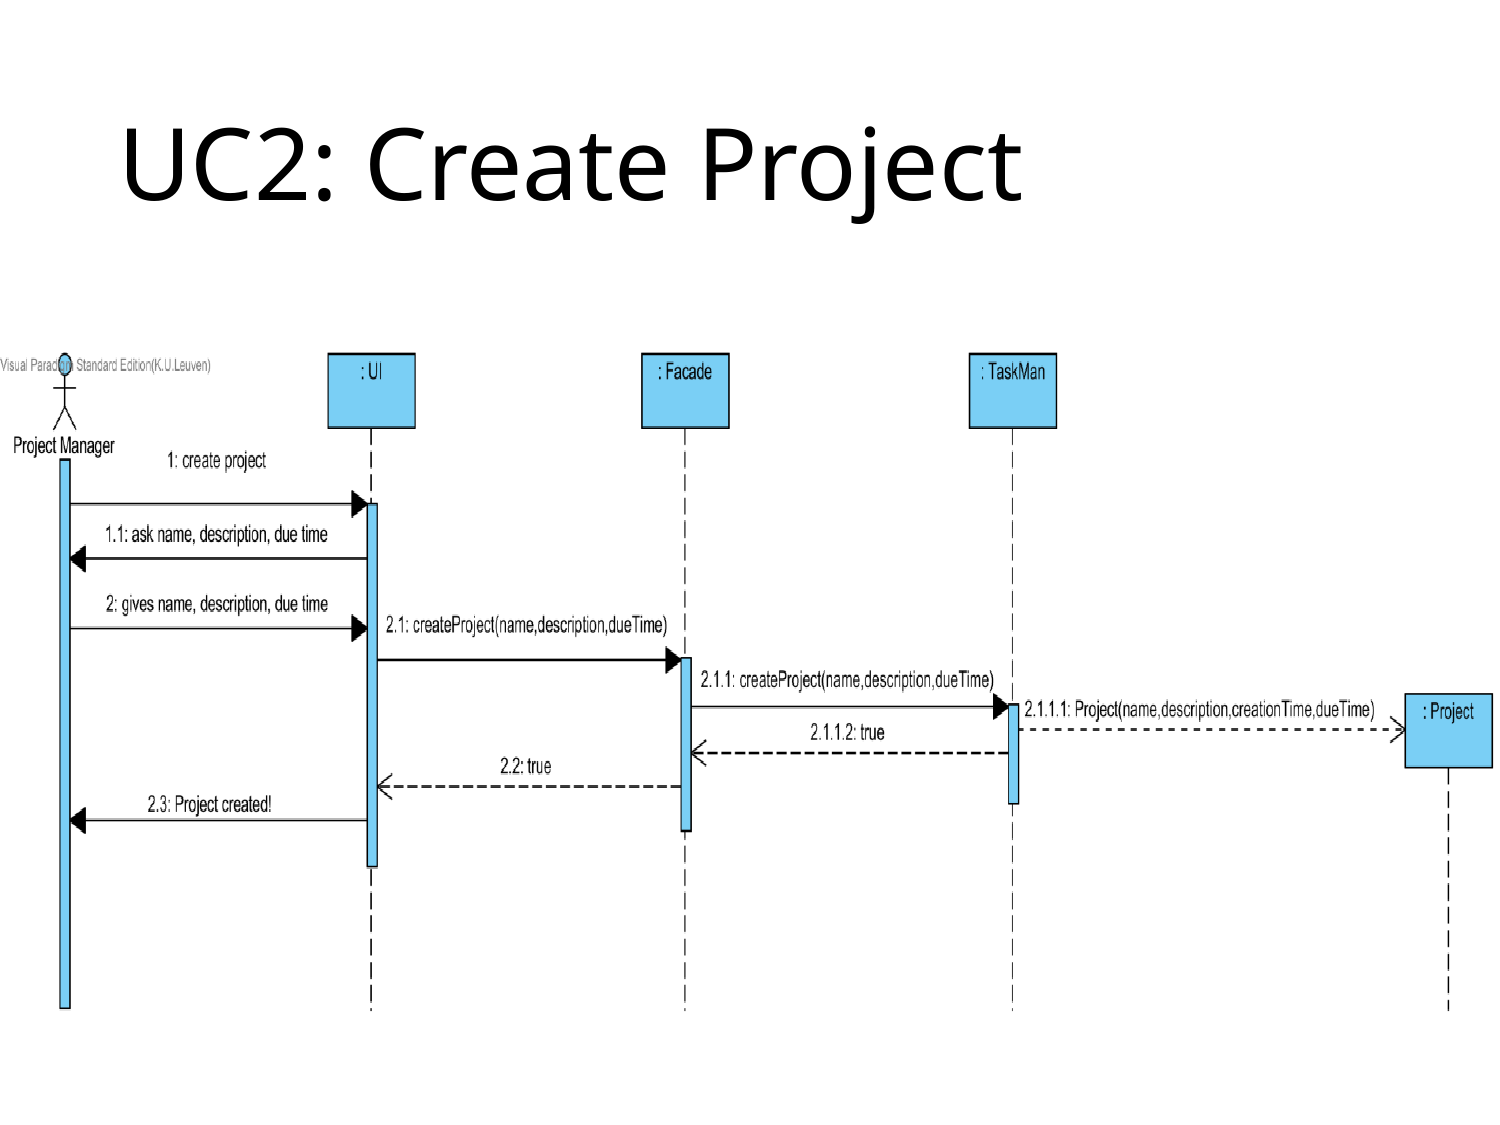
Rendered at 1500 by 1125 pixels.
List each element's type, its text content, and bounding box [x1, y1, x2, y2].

title UC2: Create Project [103, 59, 1397, 278]
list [0, 350, 1498, 1019]
